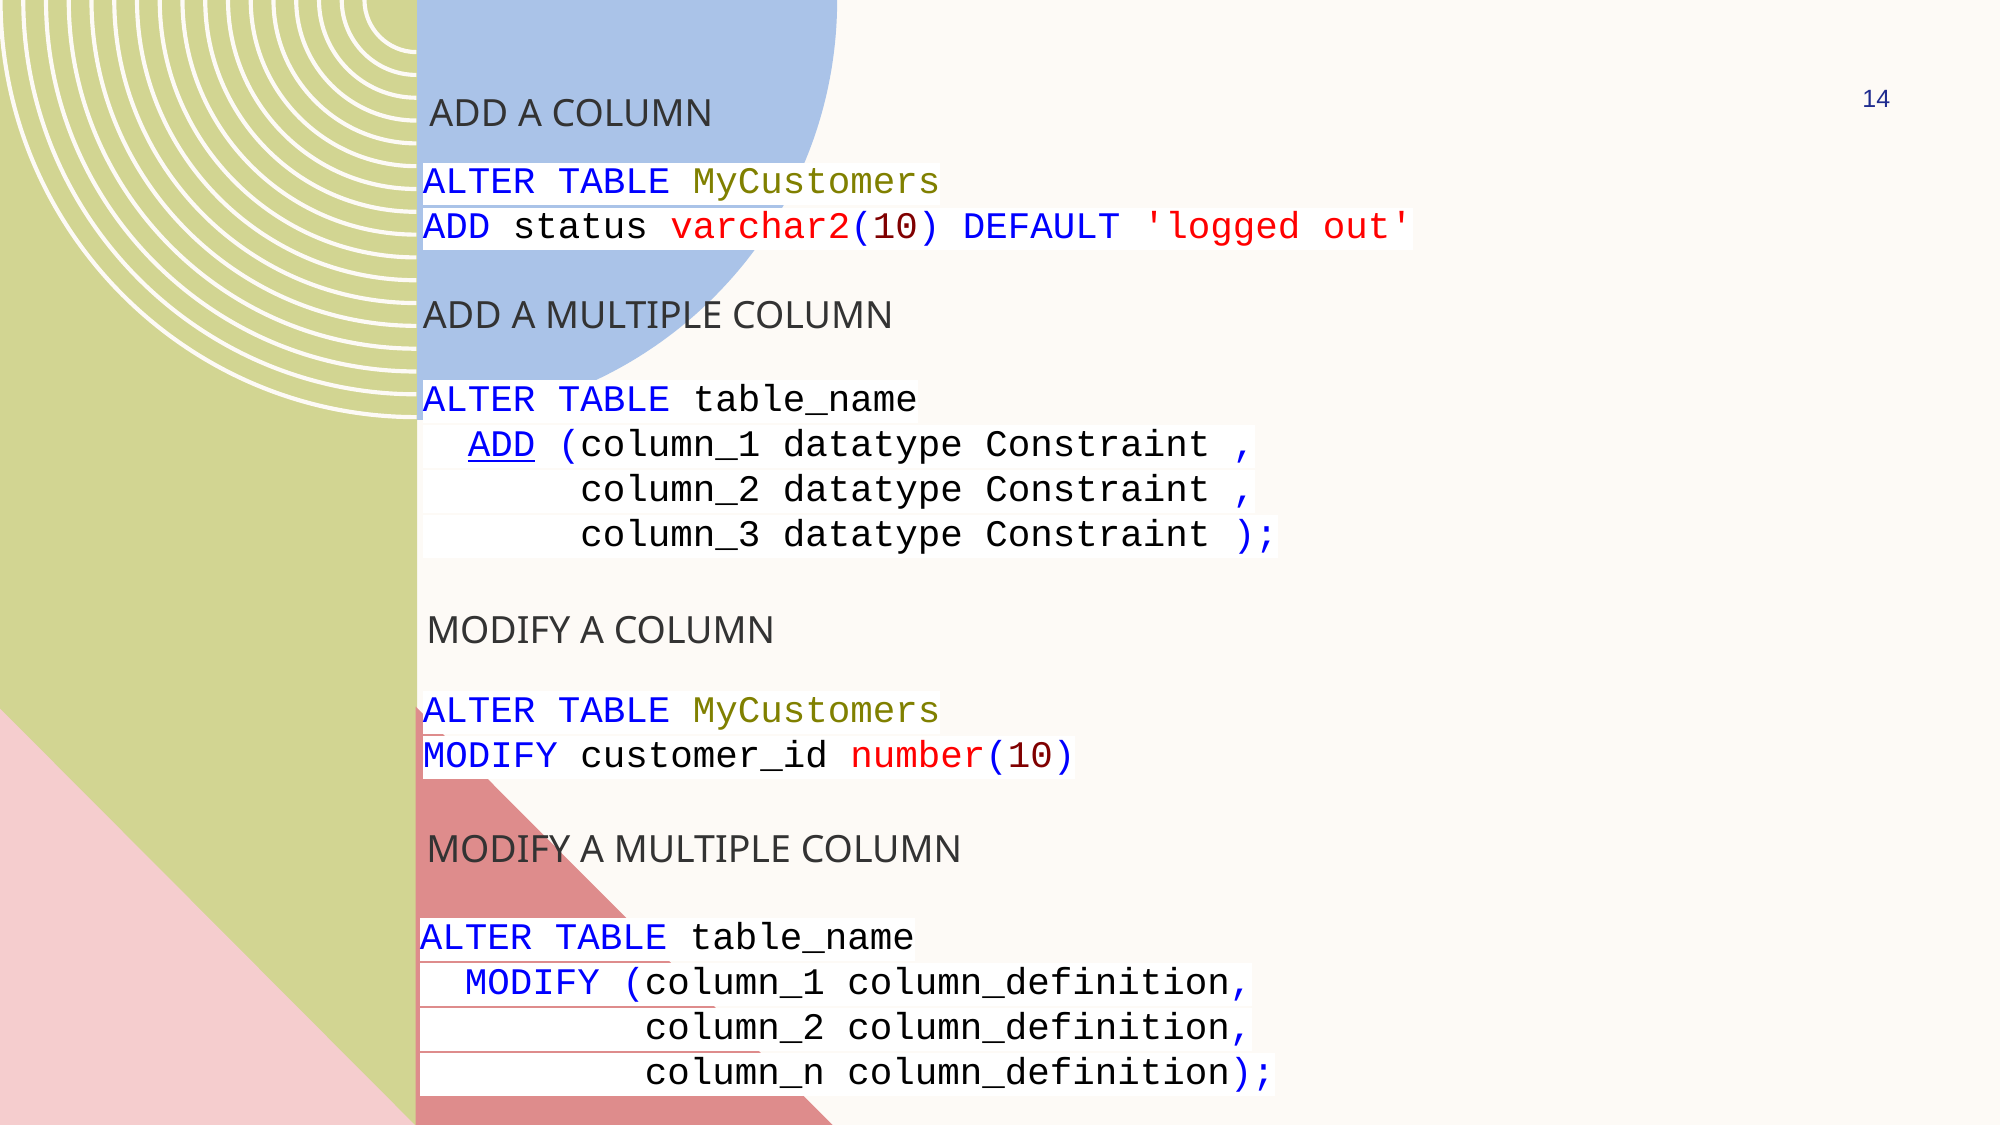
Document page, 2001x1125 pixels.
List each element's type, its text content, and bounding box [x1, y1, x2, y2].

slide_number 14 [1795, 75, 1958, 120]
text_box MODIFY A MULTIPLE COLUMN [401, 817, 1409, 878]
text_box MODIFY A COLUMN [401, 598, 1403, 659]
text_box ADD A MULTIPLE COLUMN [408, 283, 1409, 344]
text_box ALTER TABLE table_name MODIFY (column_1 column_definition, column_2 column_definition, column_n column_definition); [404, 904, 1413, 1100]
text_box ALTER TABLE MyCustomers MODIFY customer_id number(10) [408, 677, 1409, 783]
text_box ALTER TABLE table_name ADD (column_1 datatype Constraint , column_2 datatype Constraint , column_3 datatype Constraint ); [408, 366, 1409, 562]
text_box ADD A COLUMN [414, 81, 1416, 141]
text_box ALTER TABLE MyCustomers ADD status varchar2(10) DEFAULT 'logged out' [408, 148, 1511, 254]
